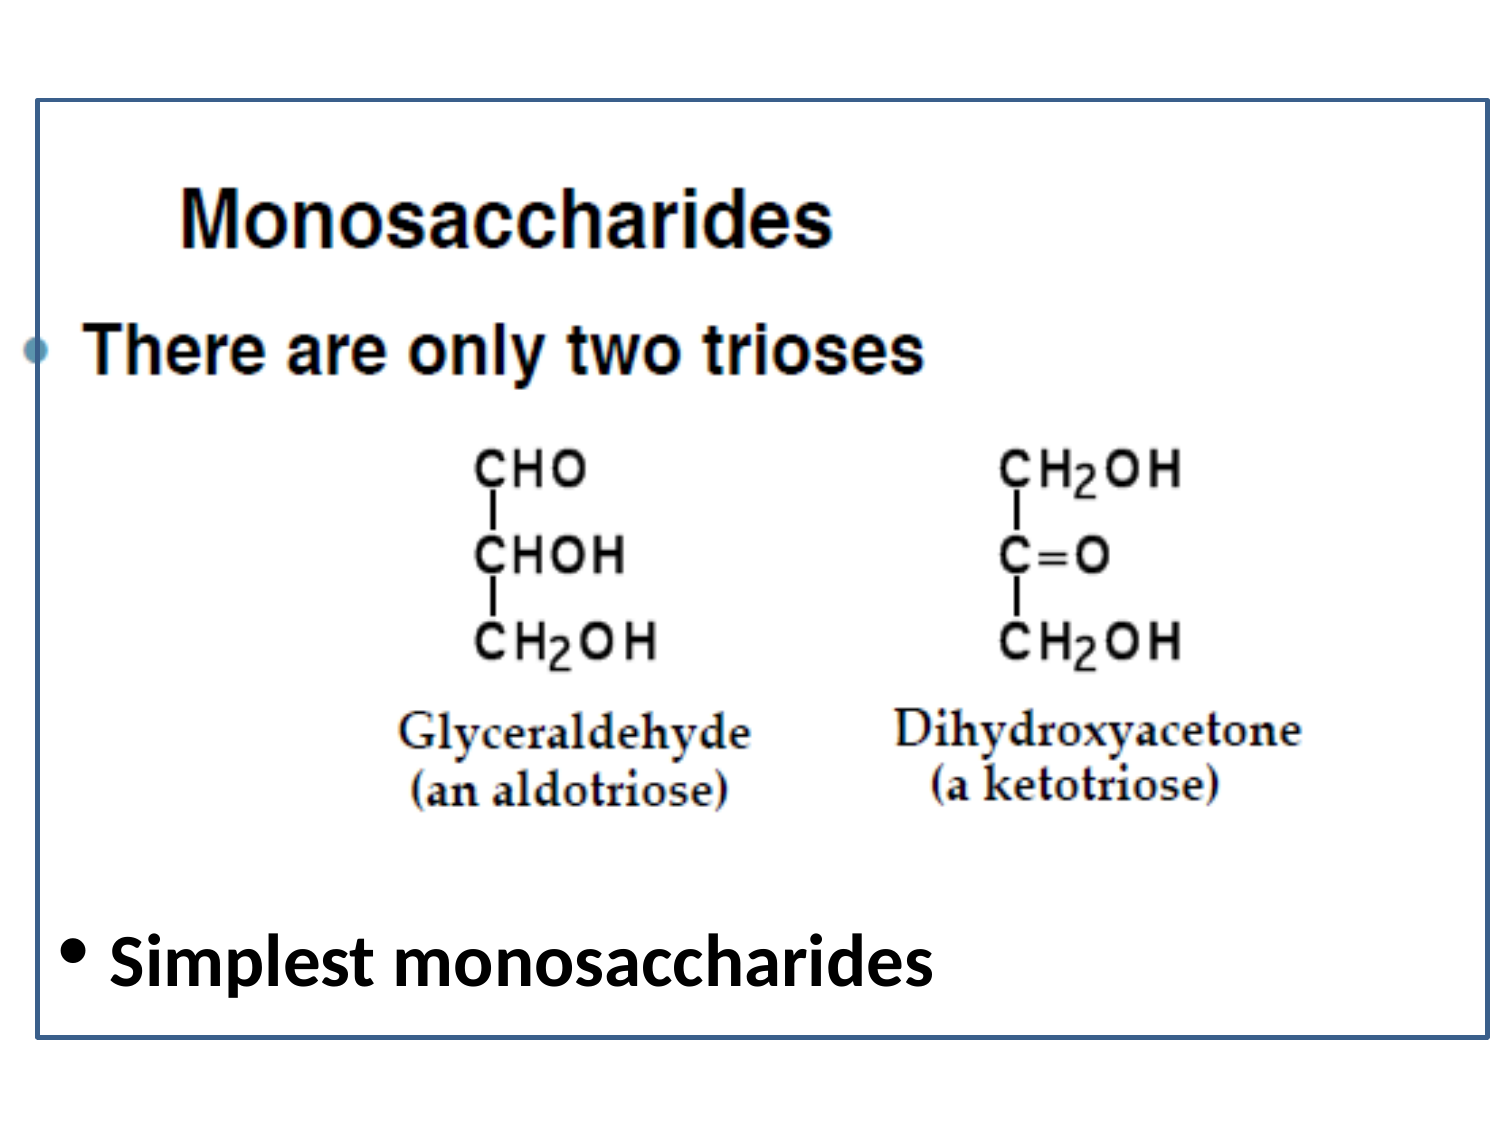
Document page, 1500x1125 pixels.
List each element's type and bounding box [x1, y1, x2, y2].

text_box [0, 99, 1488, 1038]
